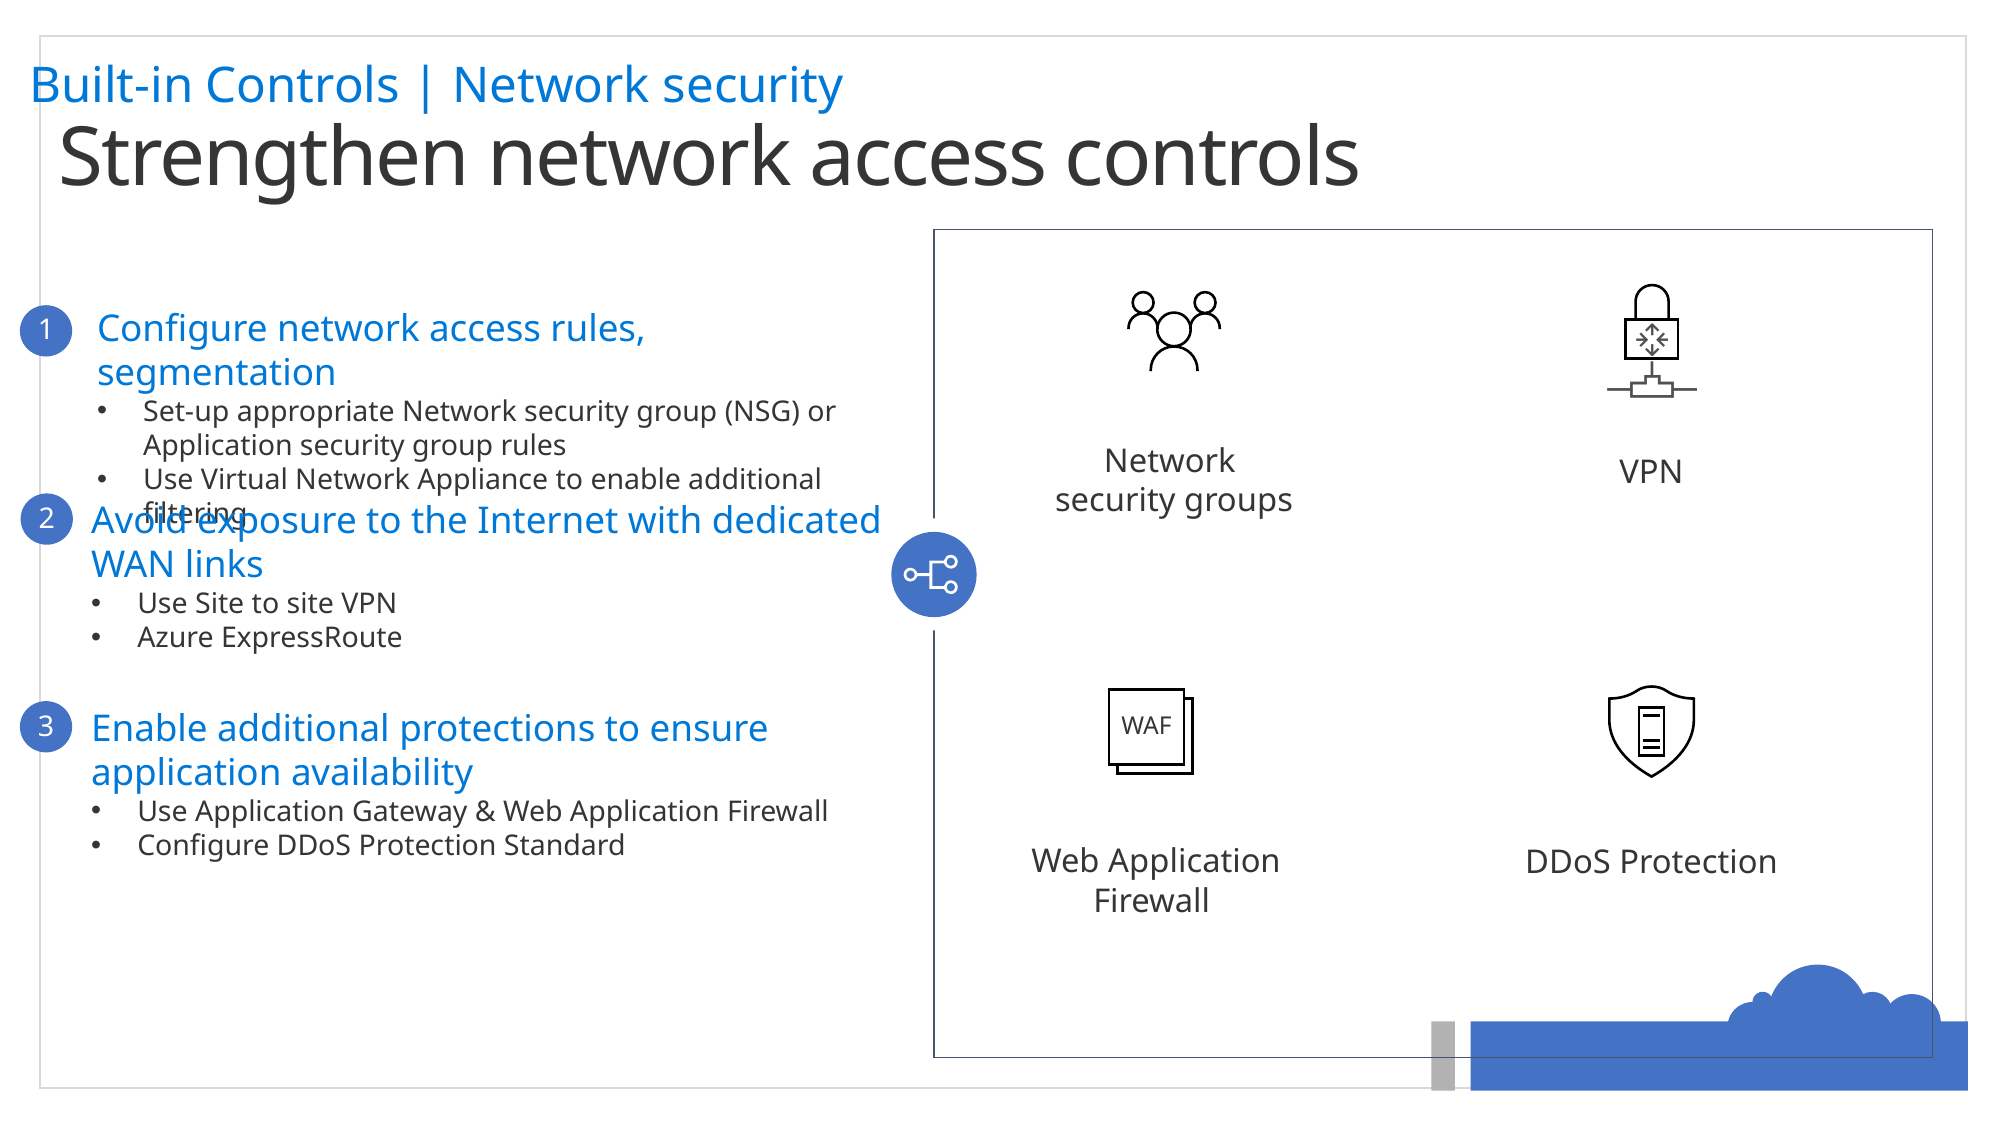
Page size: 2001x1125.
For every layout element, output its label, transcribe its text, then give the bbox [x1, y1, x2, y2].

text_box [877, 518, 990, 631]
text_box 3 [19, 700, 61, 753]
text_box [1019, 291, 1329, 527]
text_box Avoid exposure to the Internet with dedicated WAN links Use Site to site VPN Azure ExpressRoute [61, 472, 939, 678]
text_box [1497, 686, 1806, 887]
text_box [1589, 285, 1714, 498]
text_box 1 [19, 304, 73, 358]
text_box [933, 255, 1933, 1058]
text_box 2 [20, 492, 61, 546]
text_box Enable additional protections to ensure application availability Use Application Gateway & Web Application Firewall Configure DDoS Protection Standard [61, 680, 920, 886]
text_box Configure network access rules, segmentation Set-up appropriate Network security group (NSG) or Application security group rules Use Virtual Network Appliance to enable additional filtering [67, 280, 924, 472]
text_box Built-in Controls | Network security [5, 52, 859, 121]
text_box Strengthen network access controls [44, 107, 1957, 255]
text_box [1001, 689, 1311, 927]
